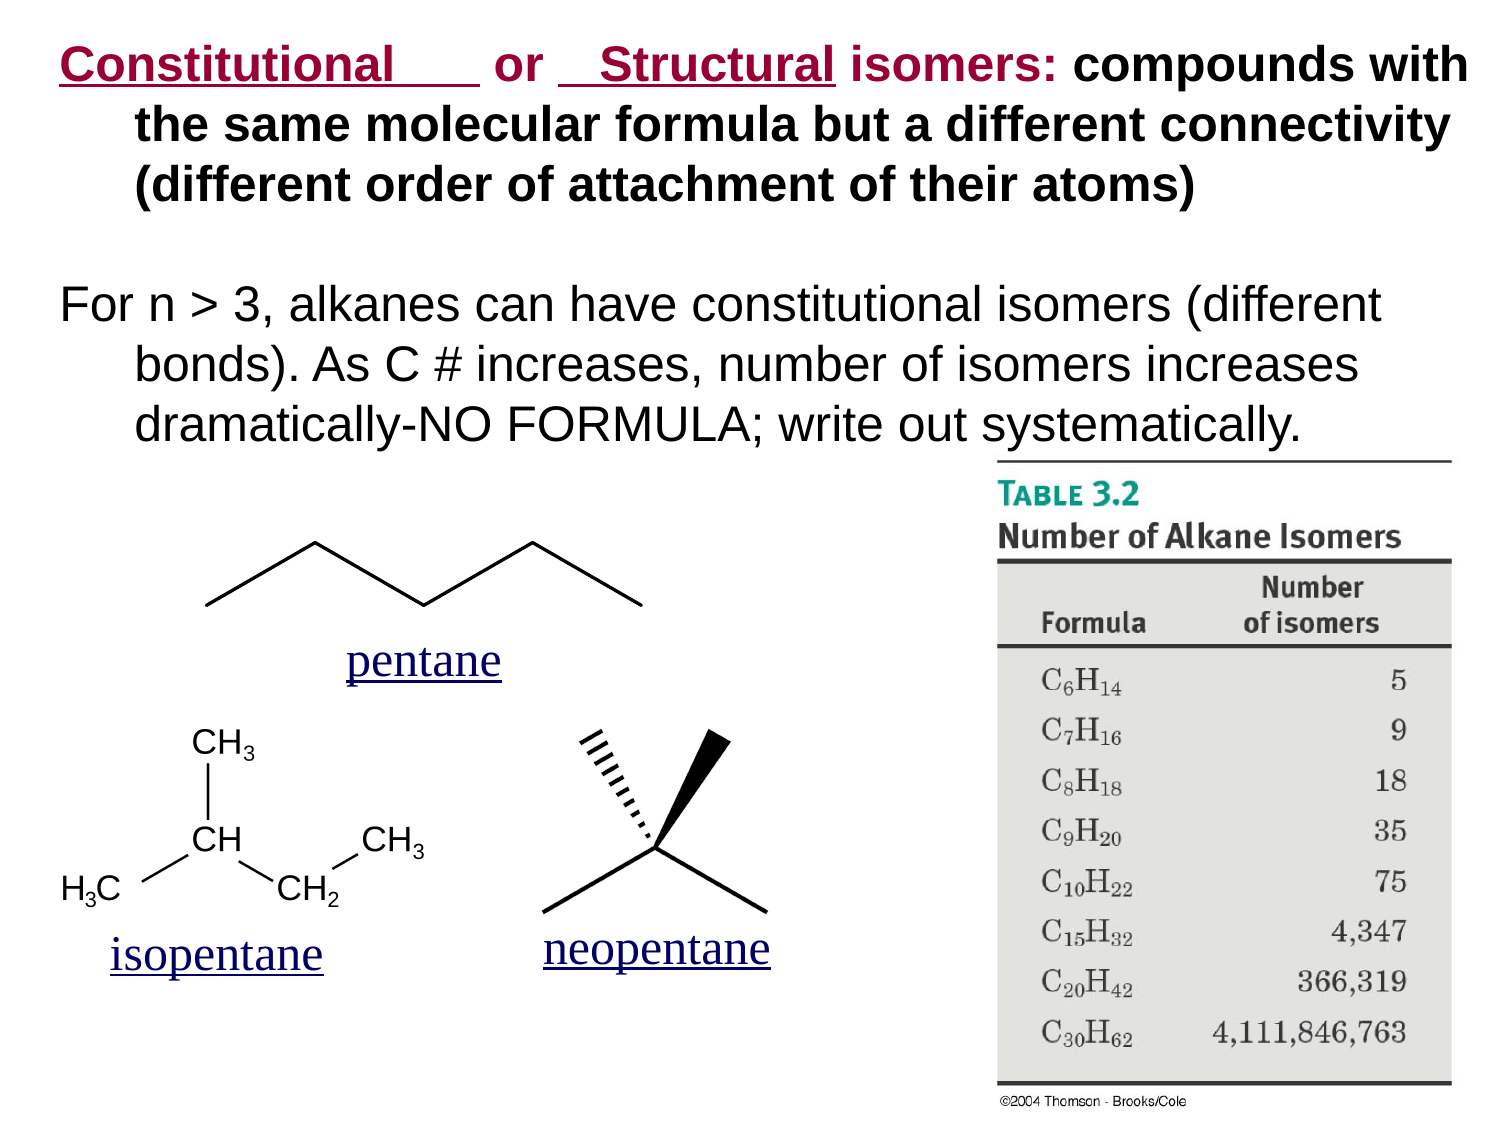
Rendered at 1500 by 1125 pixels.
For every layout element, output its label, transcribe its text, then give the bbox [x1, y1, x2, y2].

picture [992, 453, 1458, 1109]
text_box pentane [331, 627, 517, 695]
picture [533, 720, 777, 923]
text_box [192, 528, 656, 620]
text_box isopentane [94, 947, 339, 988]
text_box Constitutional or Structural isomers: compounds with the same molecular formula but a different connectivity (different order of attachment of their atoms) For n > 3, alkanes can have constitutional isomers (different bonds). As C # increases, number of isomers increases dramatically-NO FORMULA; write out systematically. [44, 24, 1500, 459]
picture [44, 709, 451, 941]
text_box neopentane [528, 906, 787, 982]
